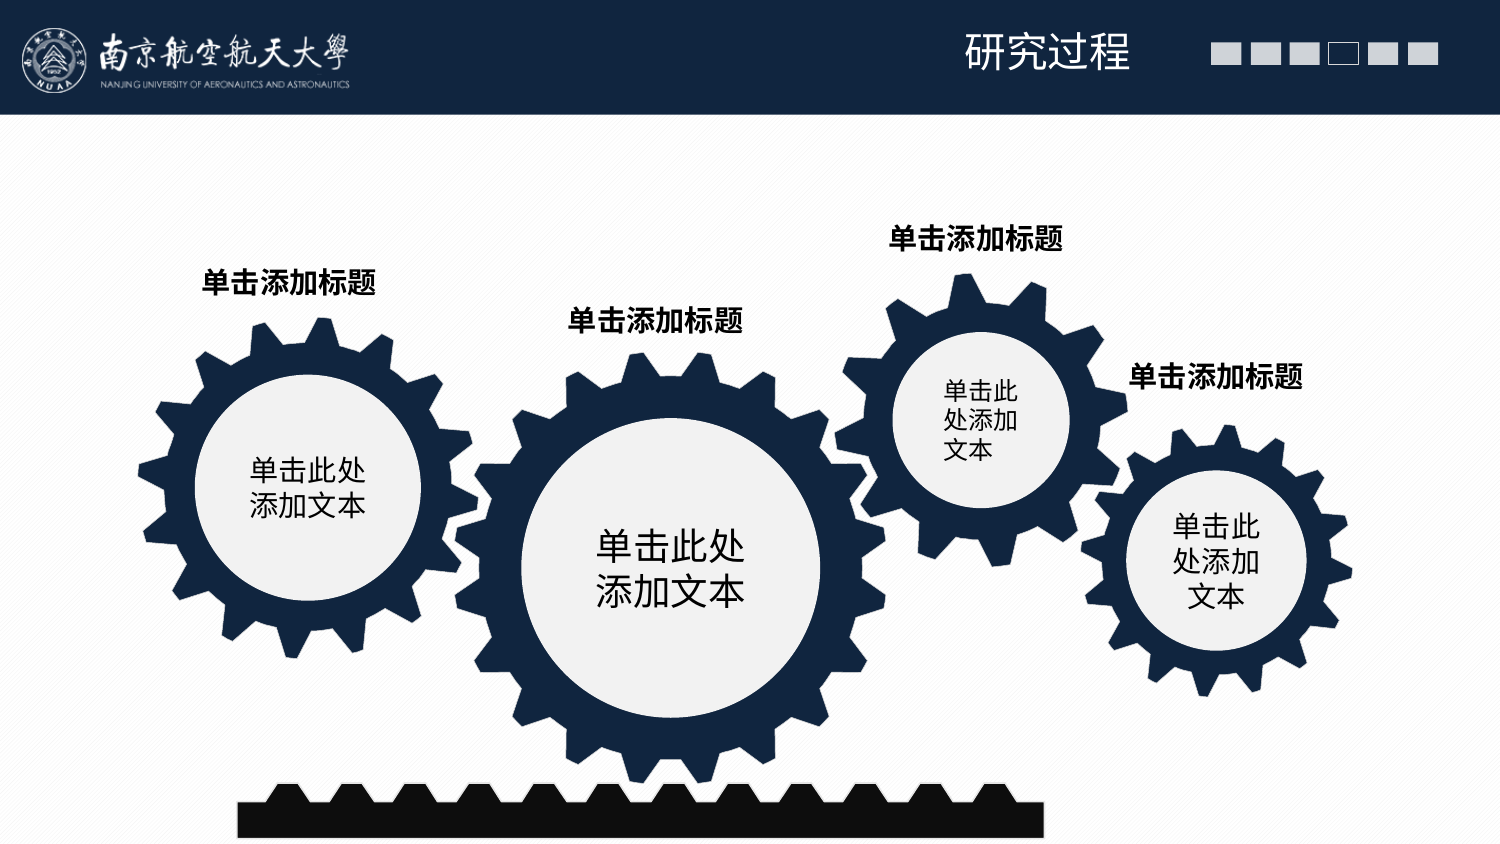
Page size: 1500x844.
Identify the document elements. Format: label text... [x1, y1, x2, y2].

text_box 单击添加标题 [1132, 351, 1341, 401]
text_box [137, 317, 479, 659]
picture [22, 28, 351, 93]
list 研究过程 [532, 18, 1147, 94]
text_box 单击添加标题 [834, 212, 1118, 263]
text_box 单击添加标题 [513, 295, 798, 346]
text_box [834, 273, 1129, 568]
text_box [1080, 424, 1353, 698]
text_box 单击添加标题 [147, 256, 432, 307]
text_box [454, 352, 887, 784]
text_box [236, 783, 1045, 839]
